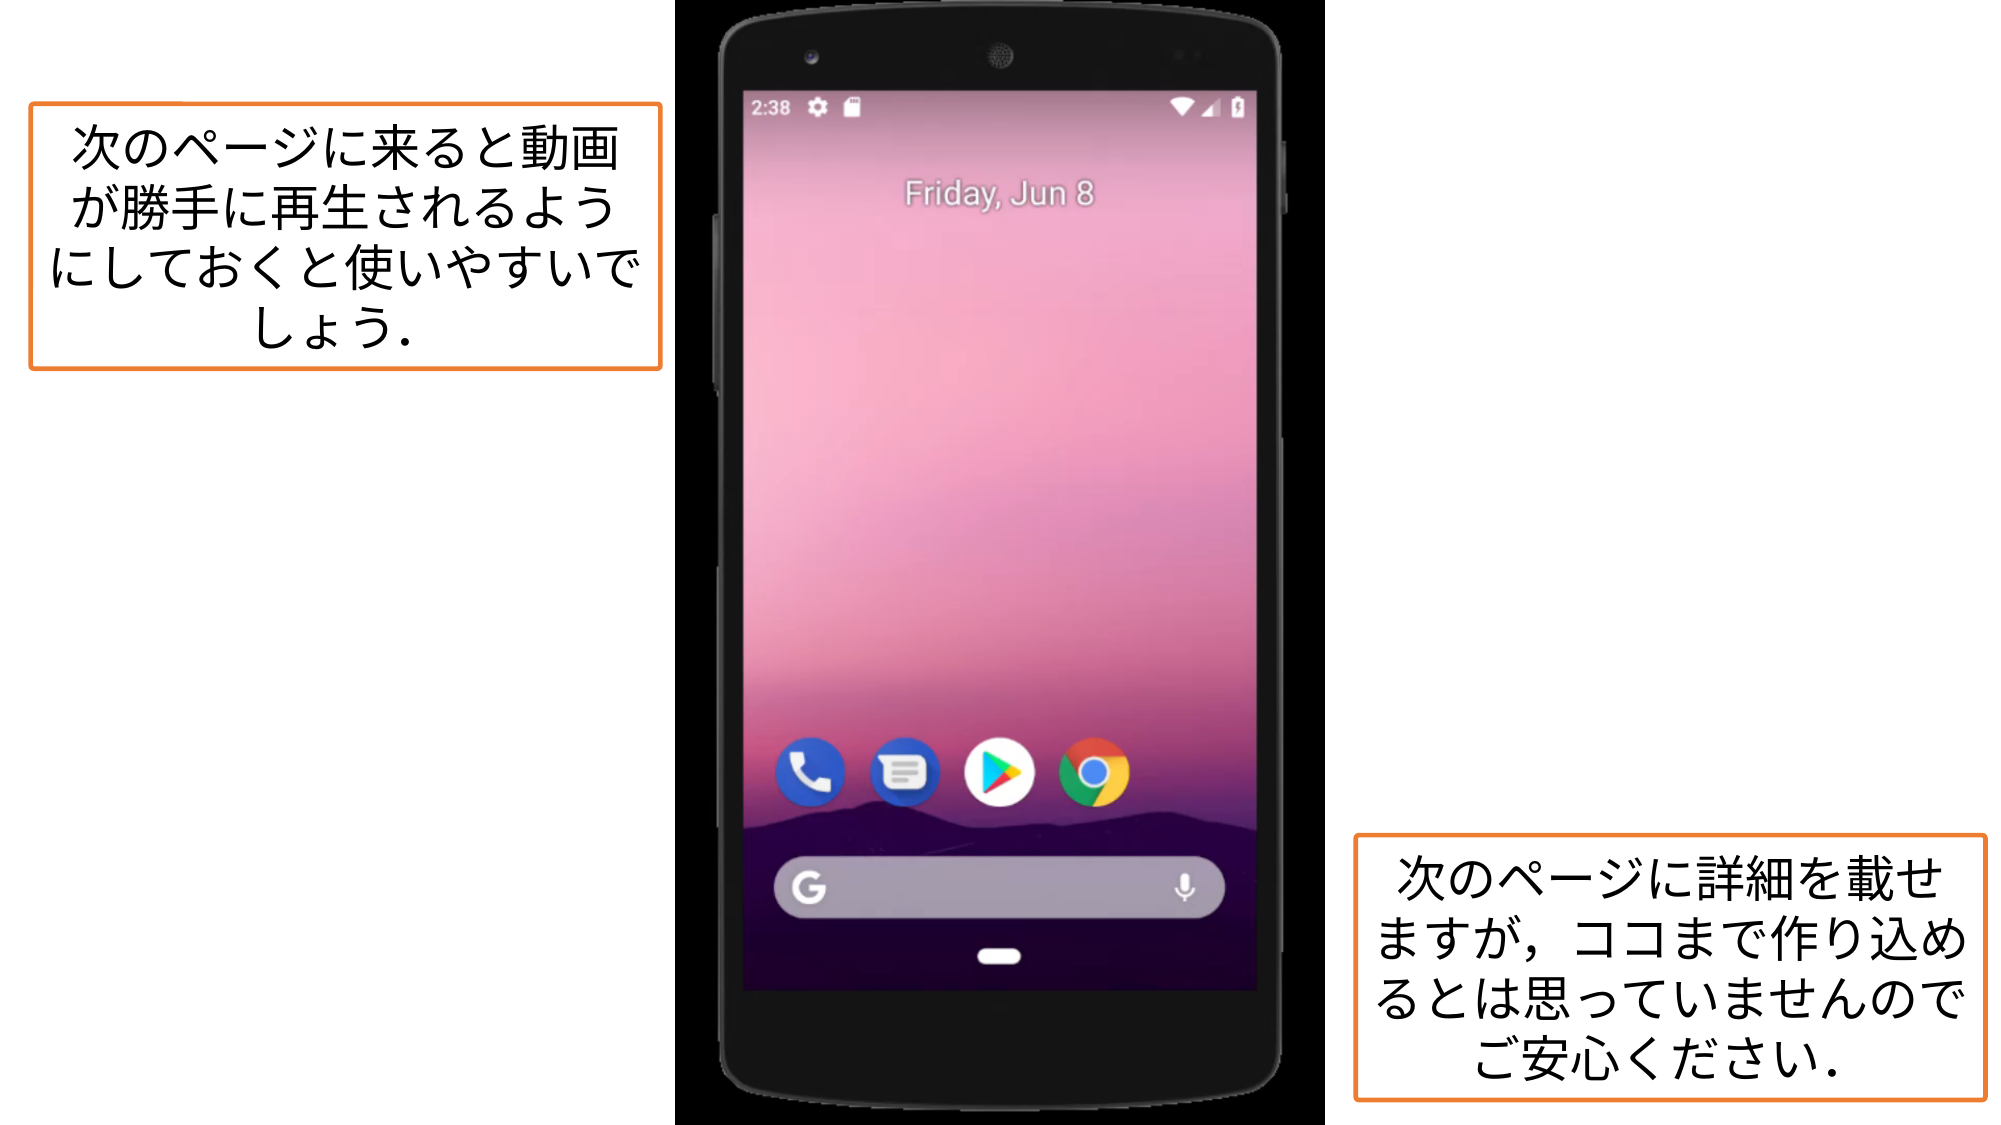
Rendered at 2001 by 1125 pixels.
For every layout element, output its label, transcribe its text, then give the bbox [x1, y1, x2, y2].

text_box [674, 0, 1325, 1125]
text_box 次のページに詳細を載せますが，ココまで作り込めるとは思っていませんのでご安心ください． [1354, 834, 1987, 1101]
text_box 次のページに来ると動画が勝手に再生されるようにしておくと使いやすいでしょう． [29, 102, 662, 370]
